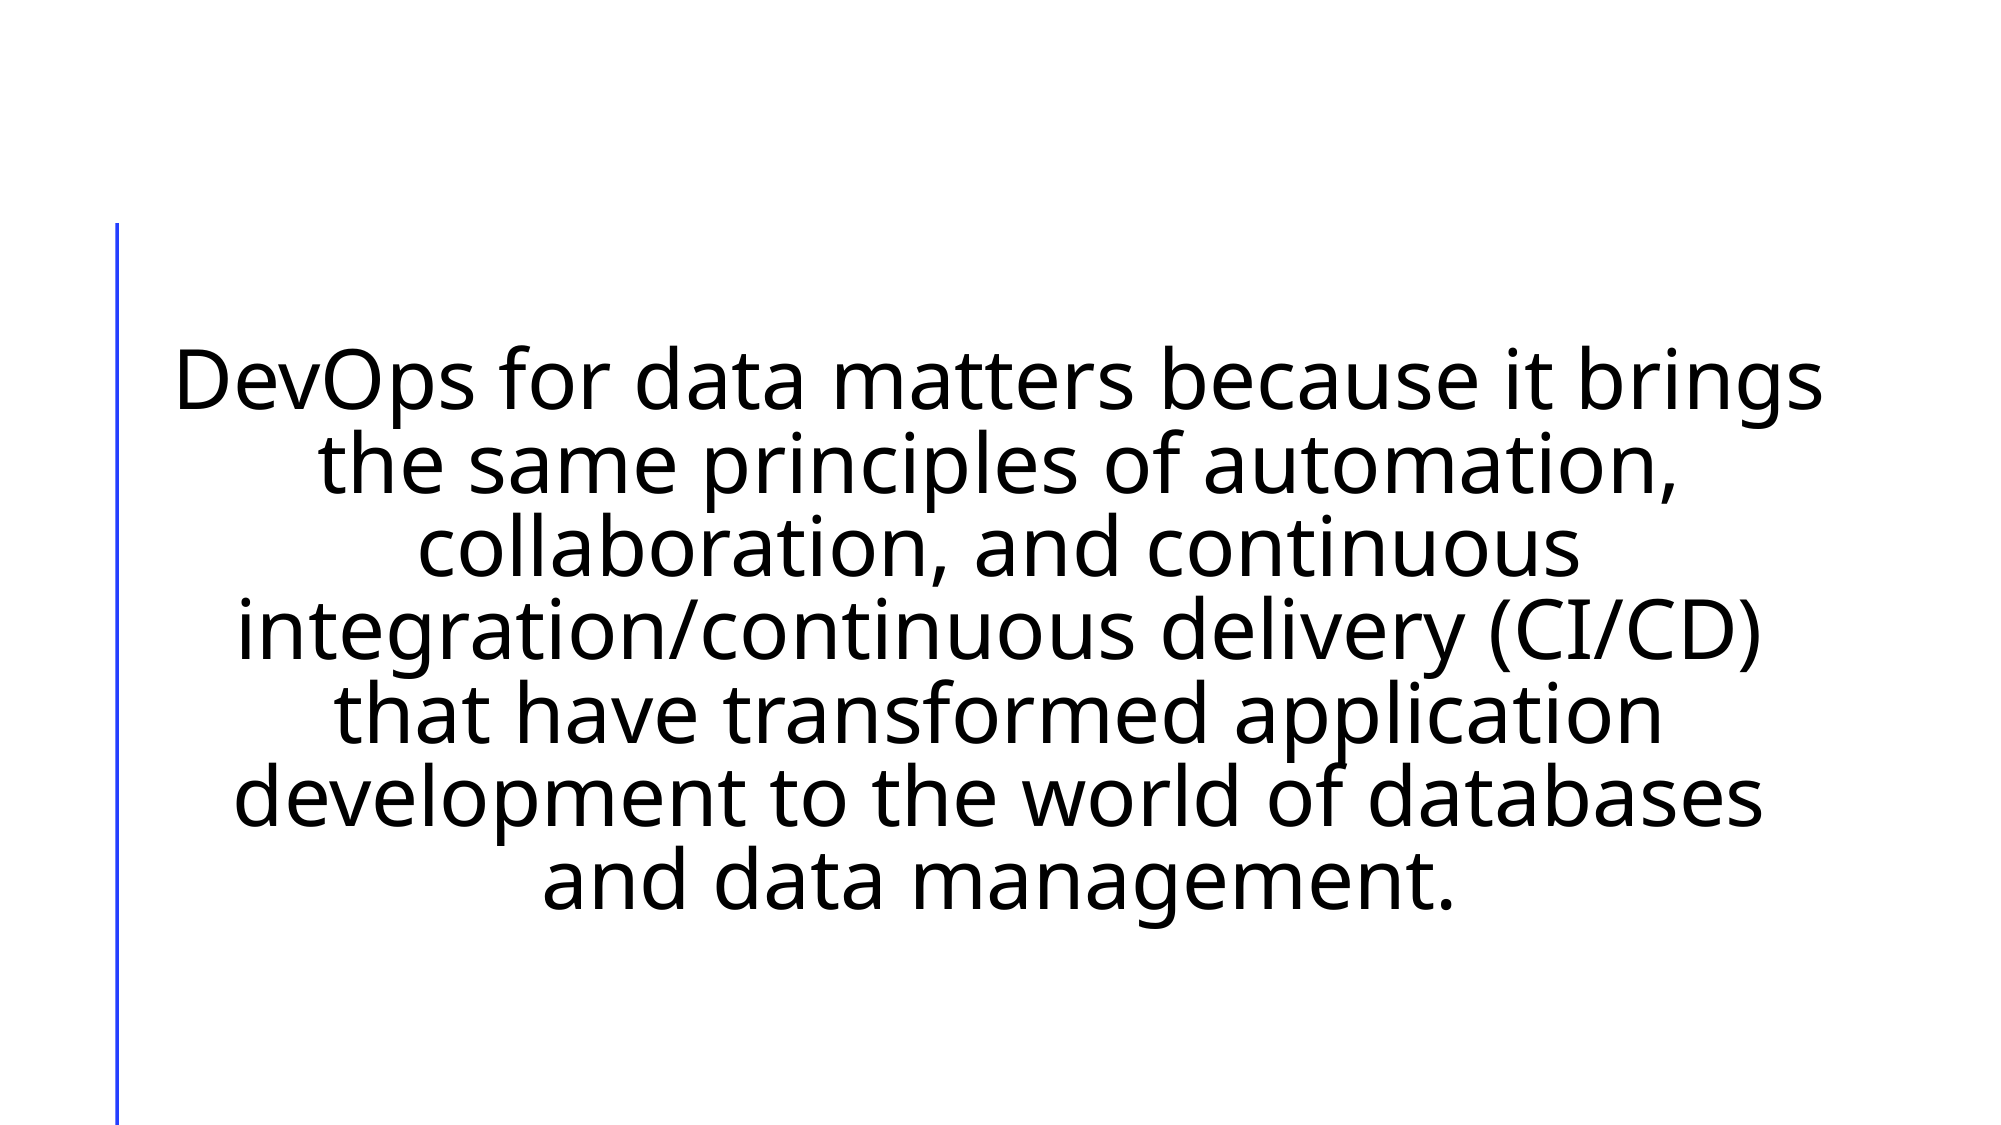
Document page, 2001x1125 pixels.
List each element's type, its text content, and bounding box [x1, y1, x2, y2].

title DevOps for data matters because it brings the same principles of automation, collaboration, and continuous integration/continuous delivery (CI/CD) that have transformed application development to the world of databases and data management. [137, 22, 1863, 934]
